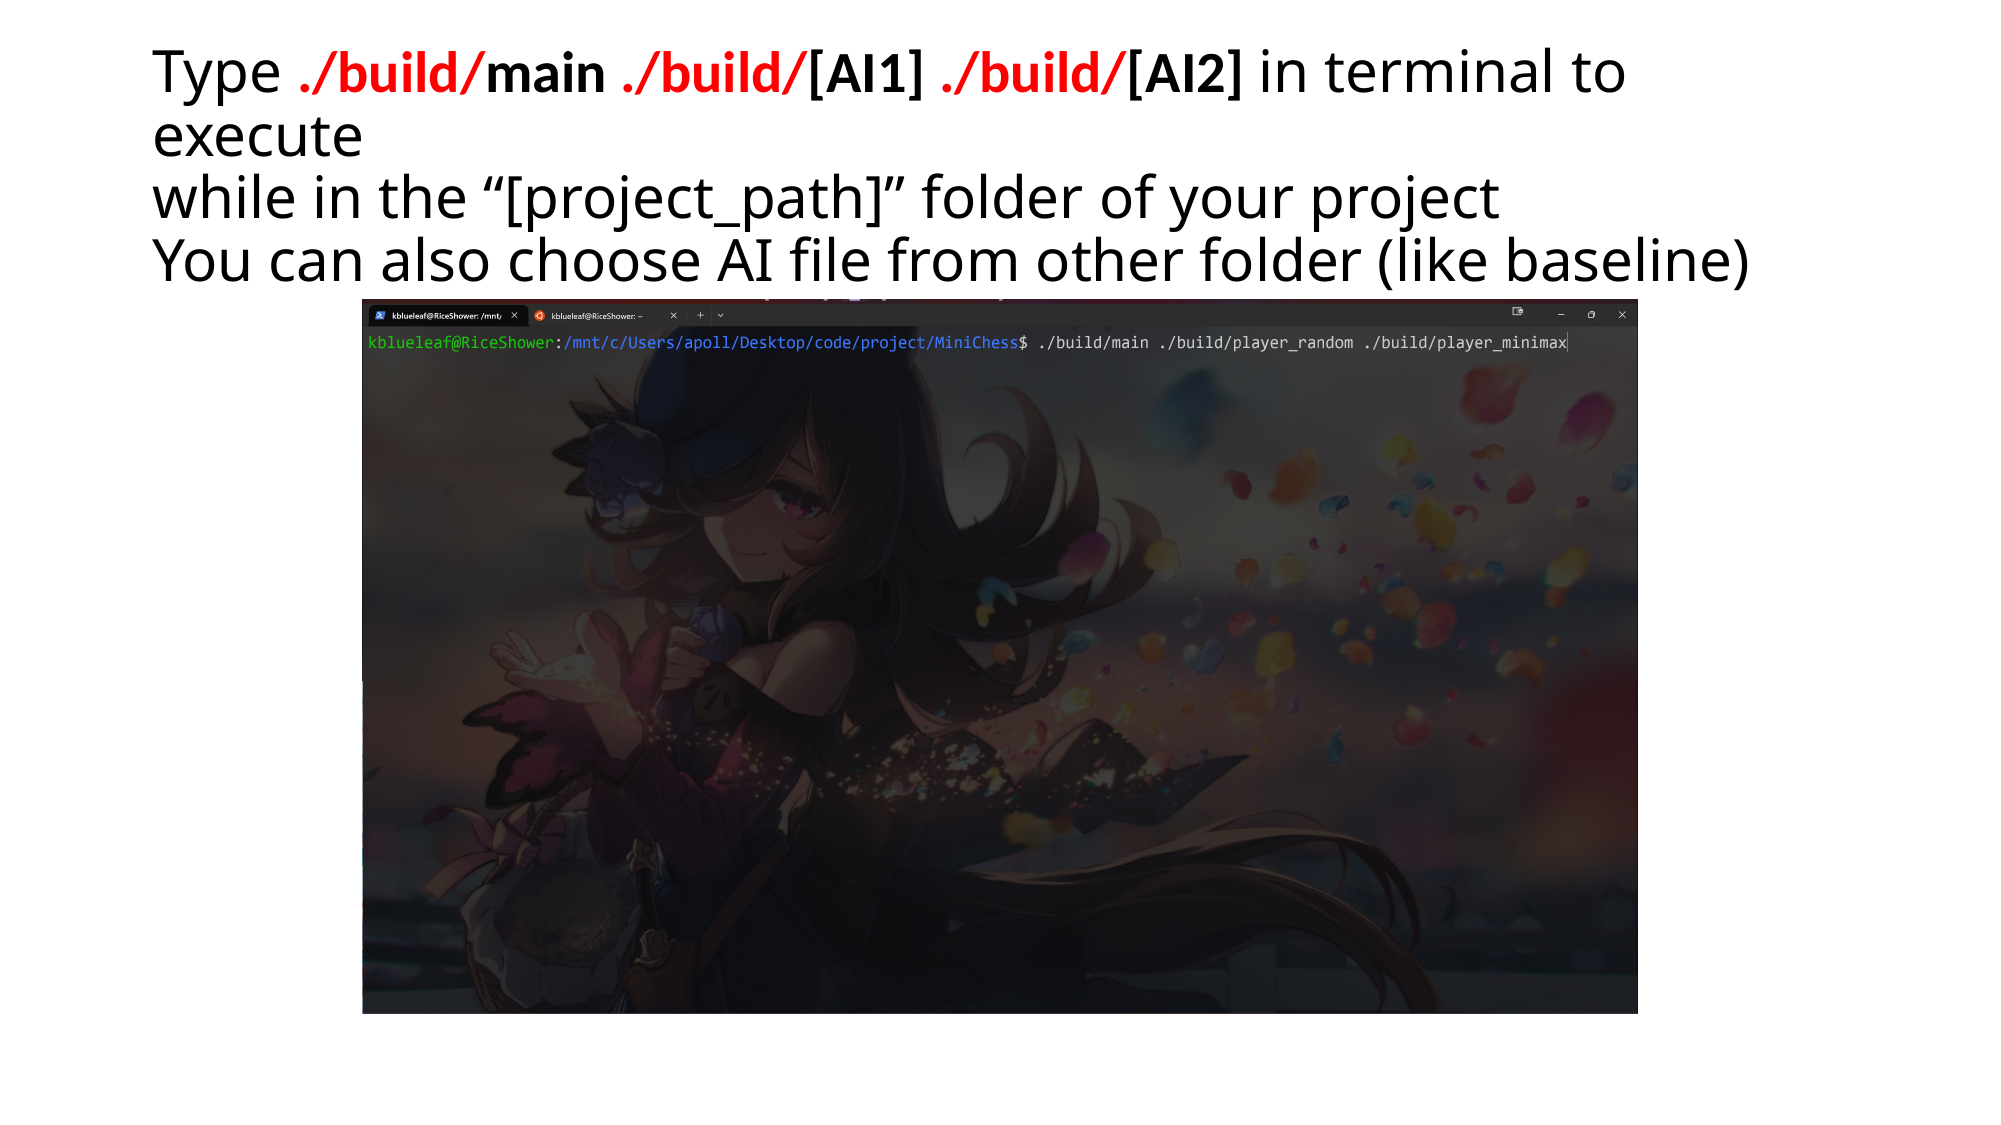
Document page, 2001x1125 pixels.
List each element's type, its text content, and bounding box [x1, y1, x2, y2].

title Type ./build/main ./build/[AI1] ./build/[AI2] in terminal to execute while in the “[project_path]” folder of your project You can also choose AI file from other folder (like baseline) [137, 59, 1863, 278]
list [362, 299, 1638, 1014]
